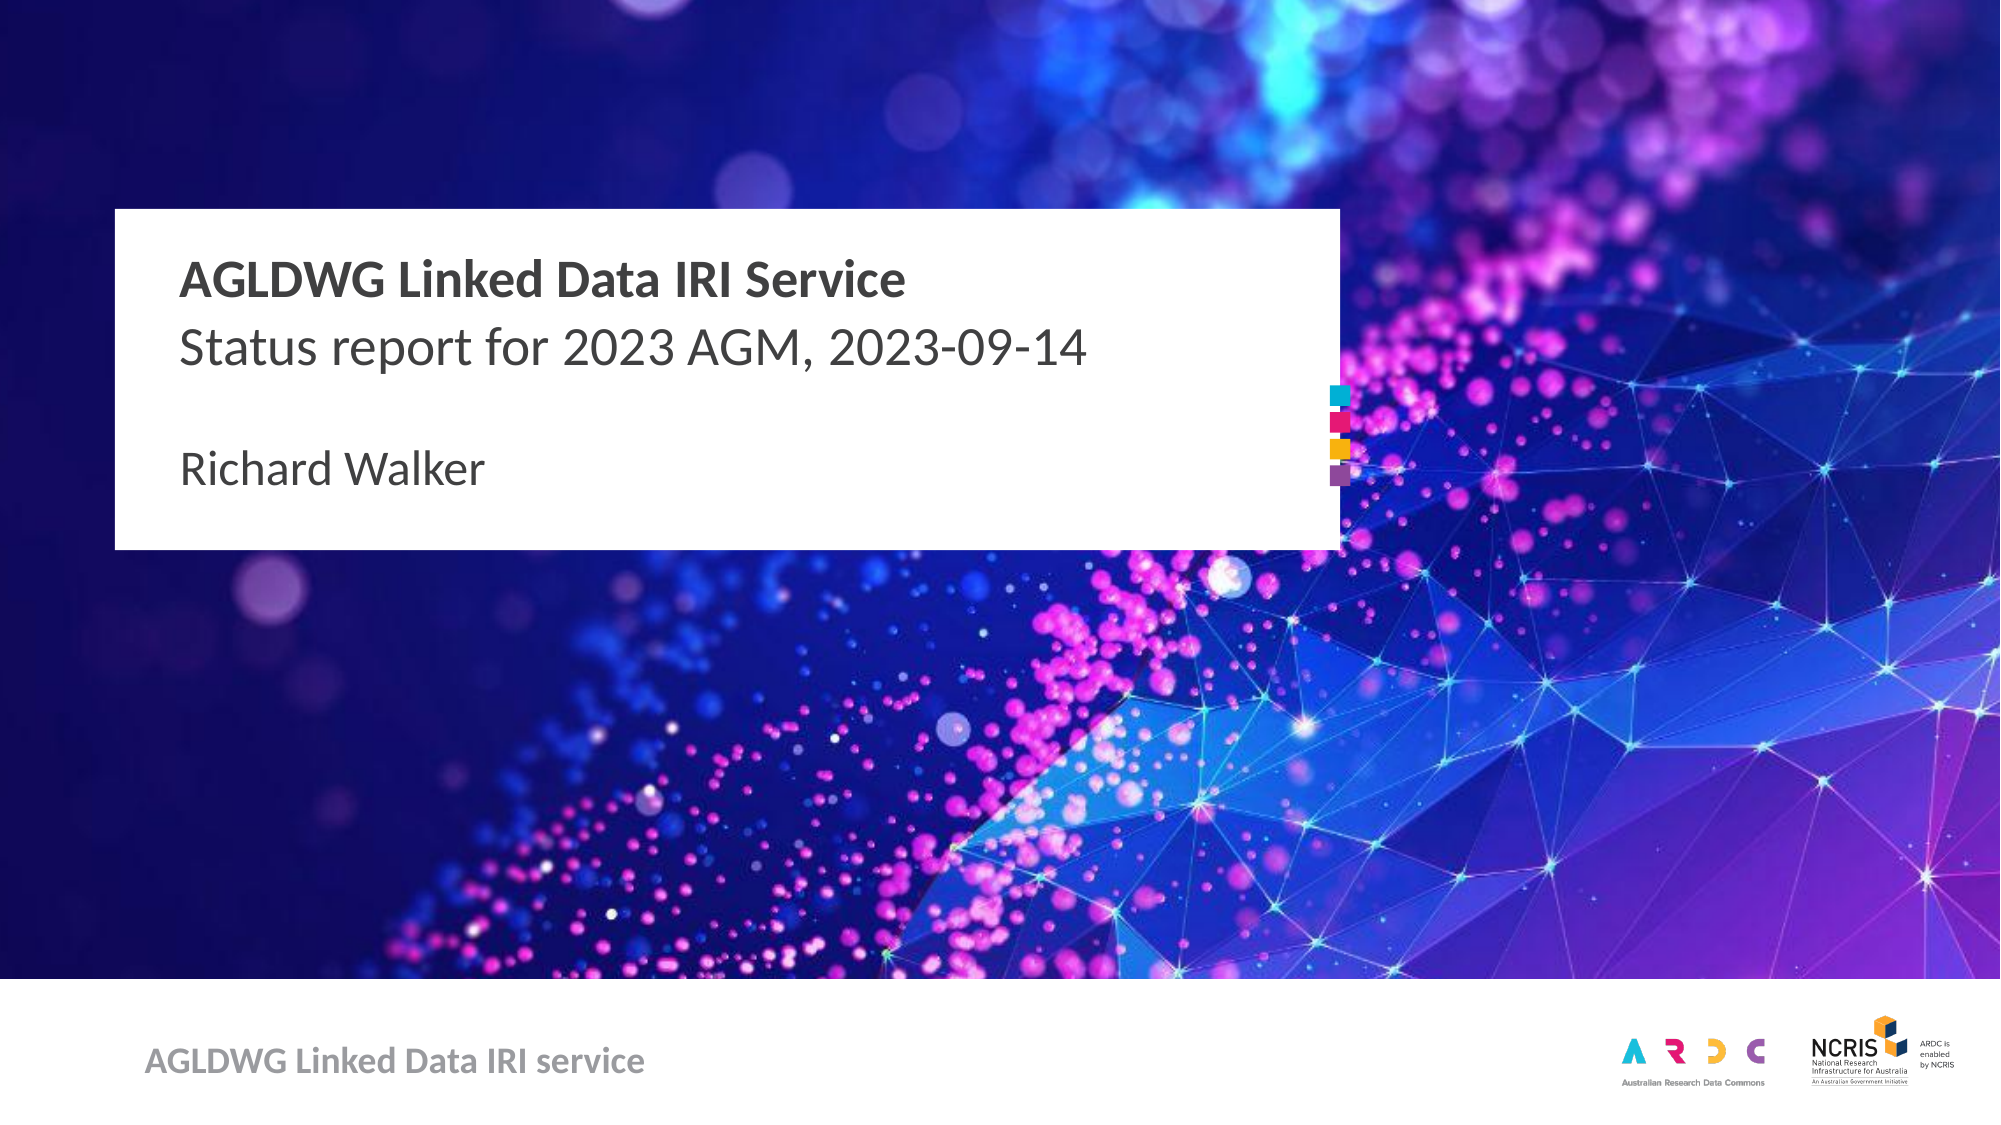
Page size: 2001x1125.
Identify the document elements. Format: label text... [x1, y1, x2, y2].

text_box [1329, 385, 1351, 487]
subtitle AGLDWG Linked Data IRI service [144, 1041, 937, 1066]
picture [1585, 996, 2000, 1111]
picture [0, 0, 2000, 979]
text_box [114, 208, 1341, 551]
title AGLDWG Linked Data IRI Service Status report for 2023 AGM, 2023-09-14 Richard Walker [179, 250, 1305, 505]
text_box [131, 1037, 384, 1079]
